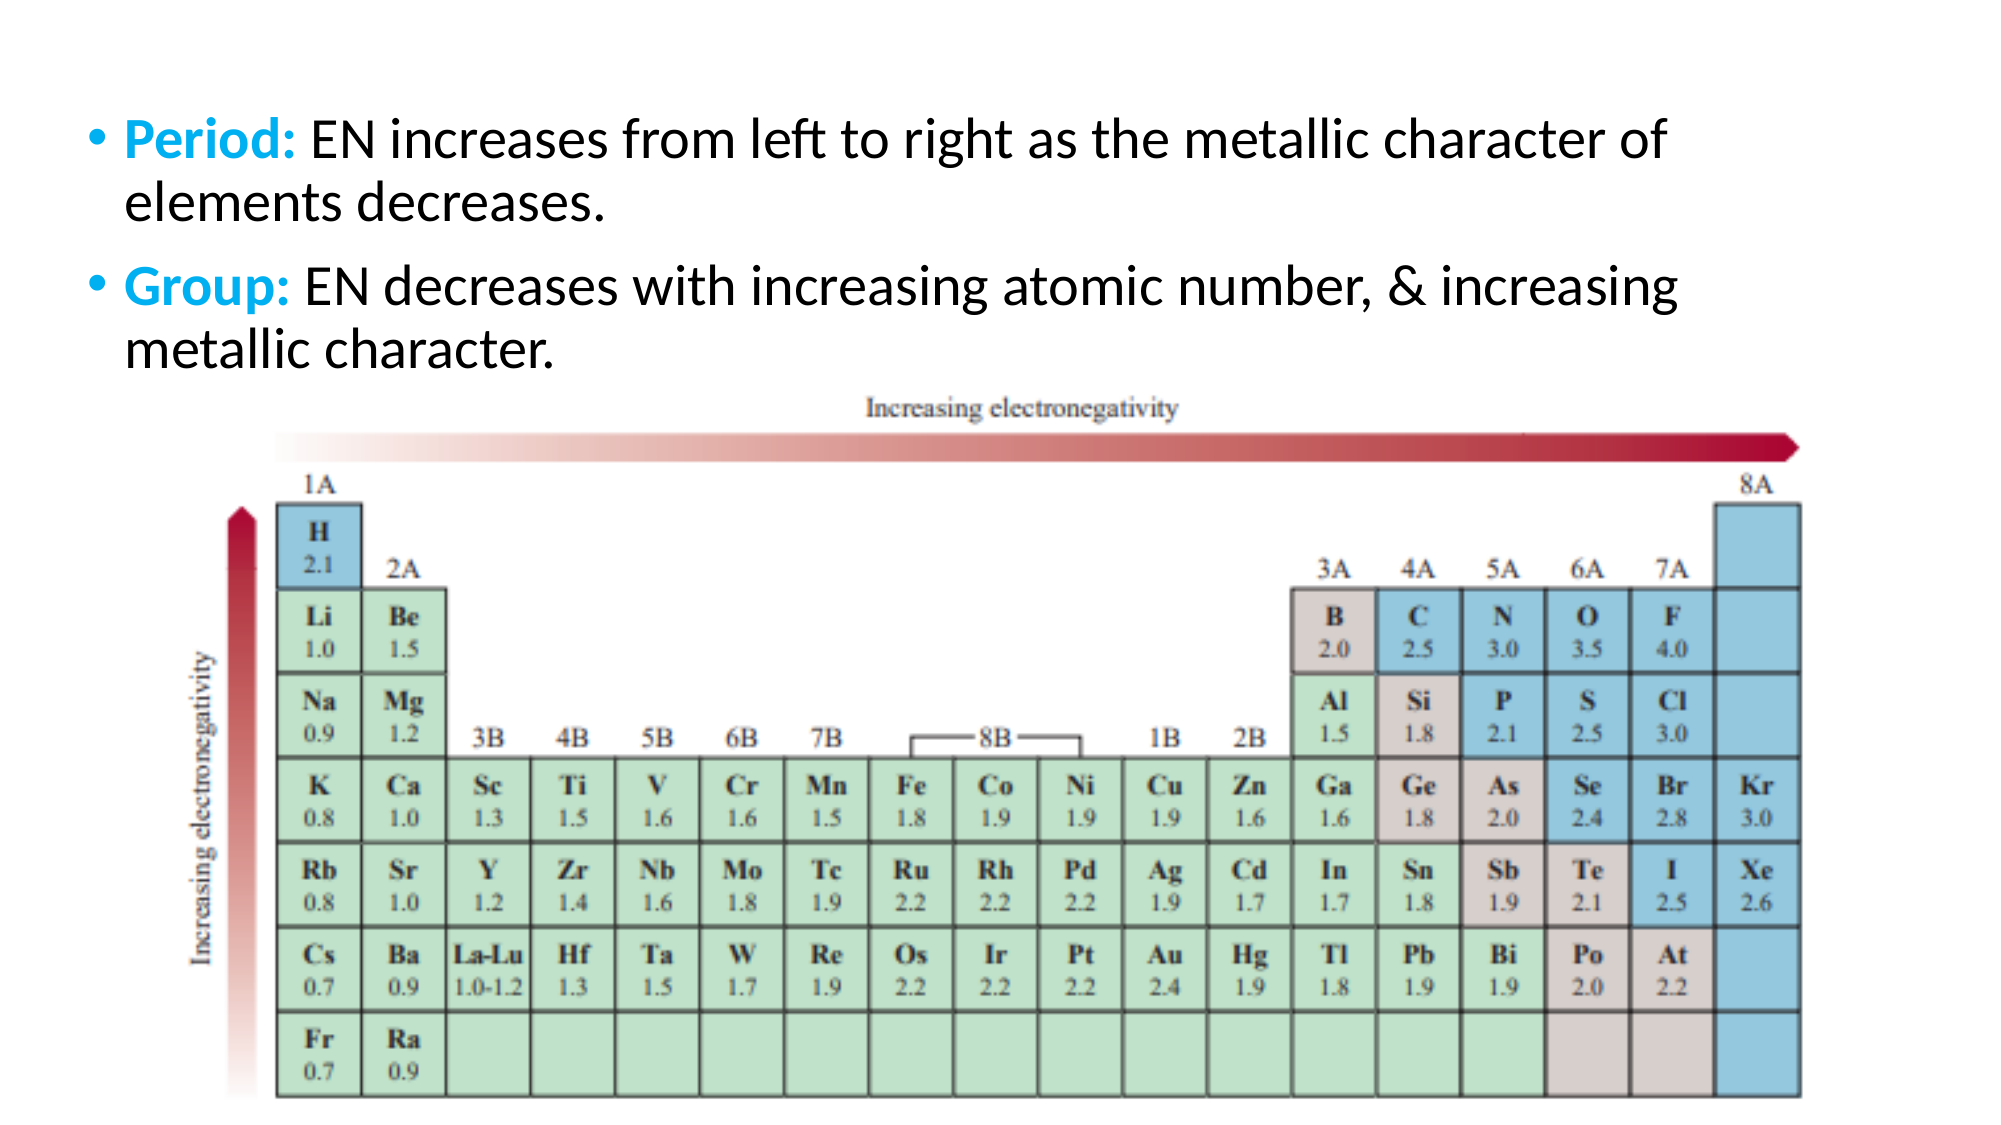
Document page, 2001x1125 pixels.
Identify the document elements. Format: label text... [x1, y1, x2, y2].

picture [184, 386, 1816, 1107]
list Period: EN increases from left to right as the metallic character of elements decreases. Group: EN decreases with increasing atomic number, & increasing metallic character. [72, 100, 1863, 1014]
